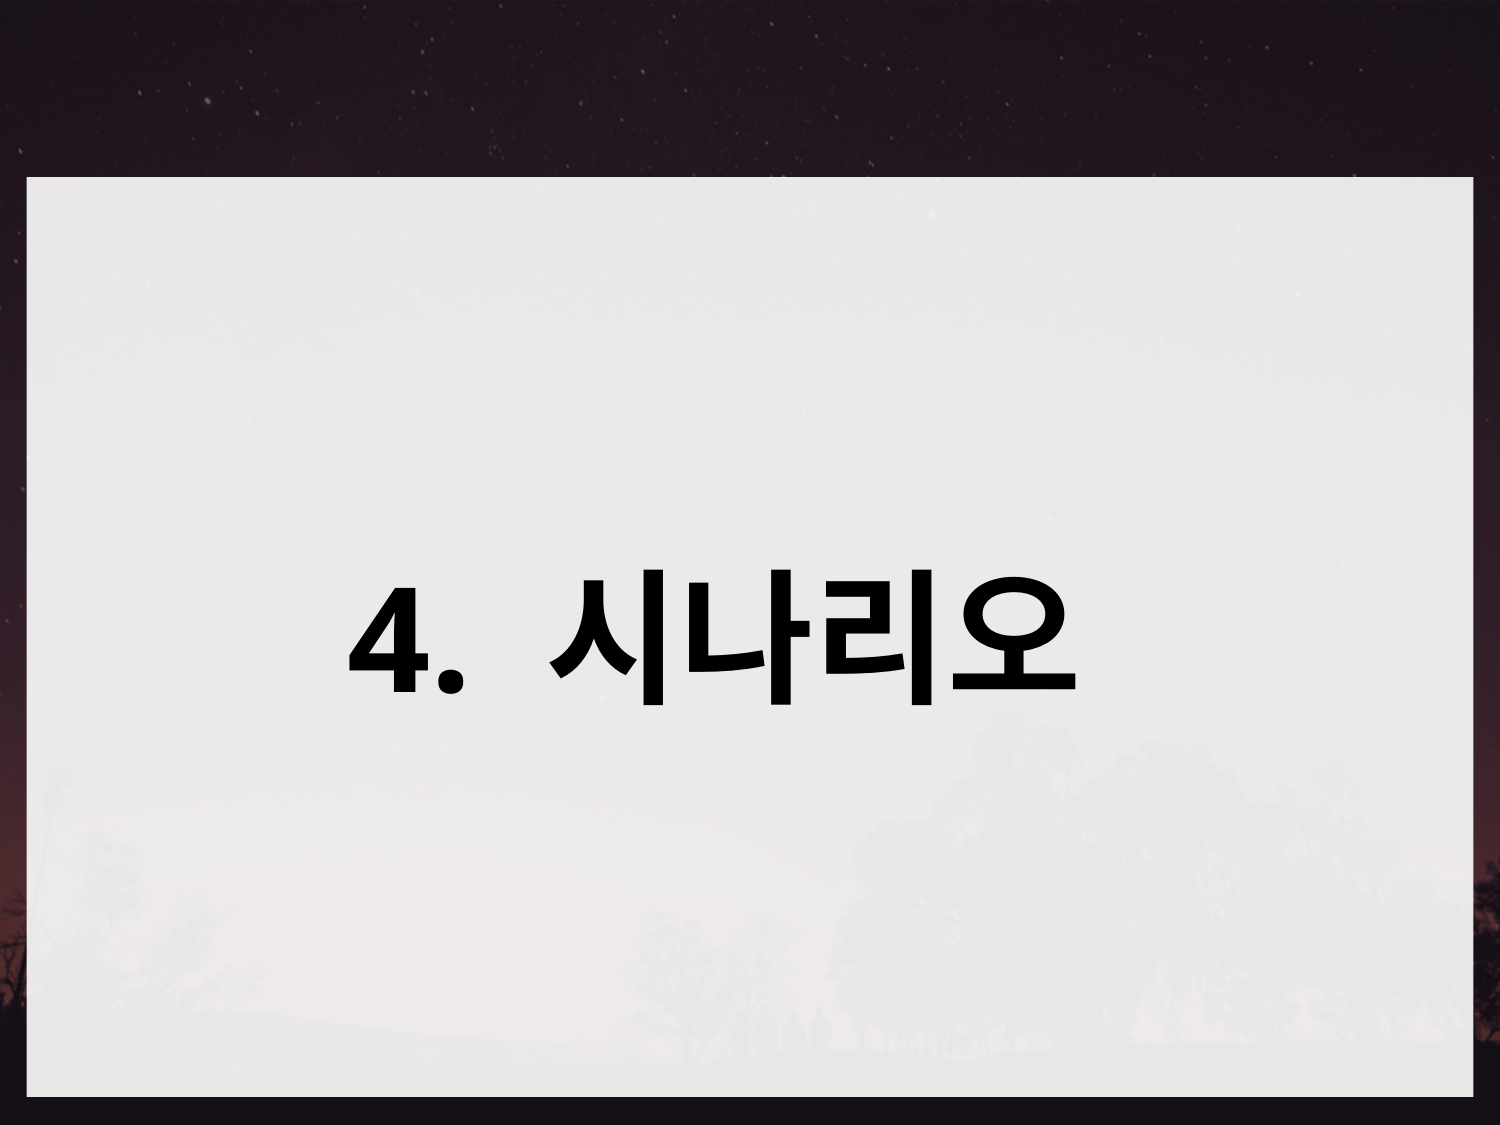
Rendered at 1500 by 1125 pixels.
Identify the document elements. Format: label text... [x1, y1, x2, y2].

text_box 4. 시나리오 [332, 513, 1340, 730]
picture [0, 0, 1500, 1125]
